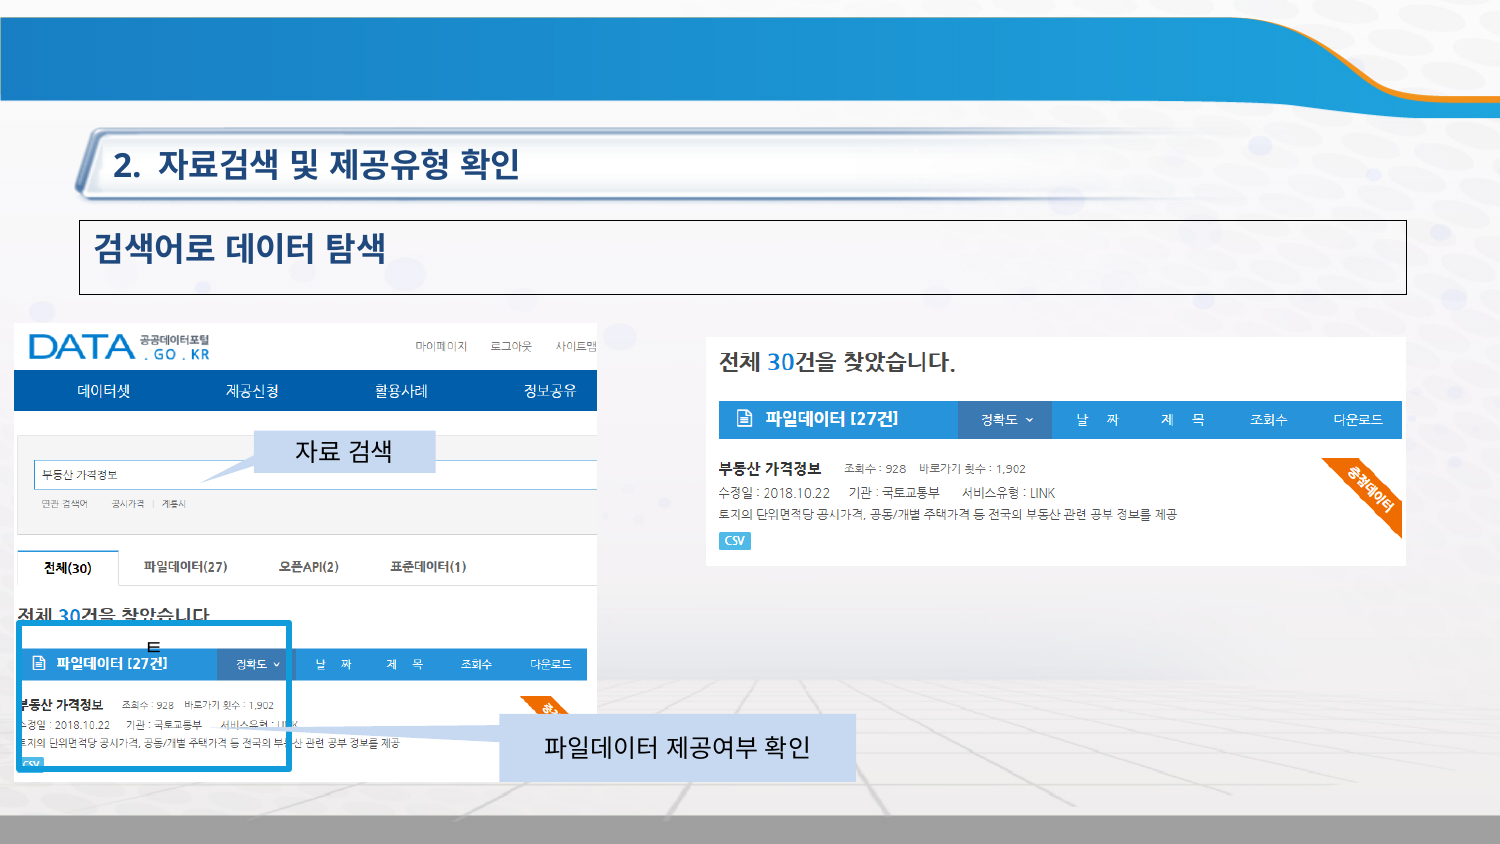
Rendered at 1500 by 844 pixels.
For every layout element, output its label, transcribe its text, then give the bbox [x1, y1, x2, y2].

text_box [74, 126, 1289, 208]
text_box 파일데이터 제공여부 확인 [602, 713, 857, 782]
text_box 검색어로 데이터 탐색 [79, 220, 1407, 295]
picture [0, 0, 1500, 844]
text_box 1. 오픈 API 활용 데이터 불러오기 [29, 0, 1175, 103]
